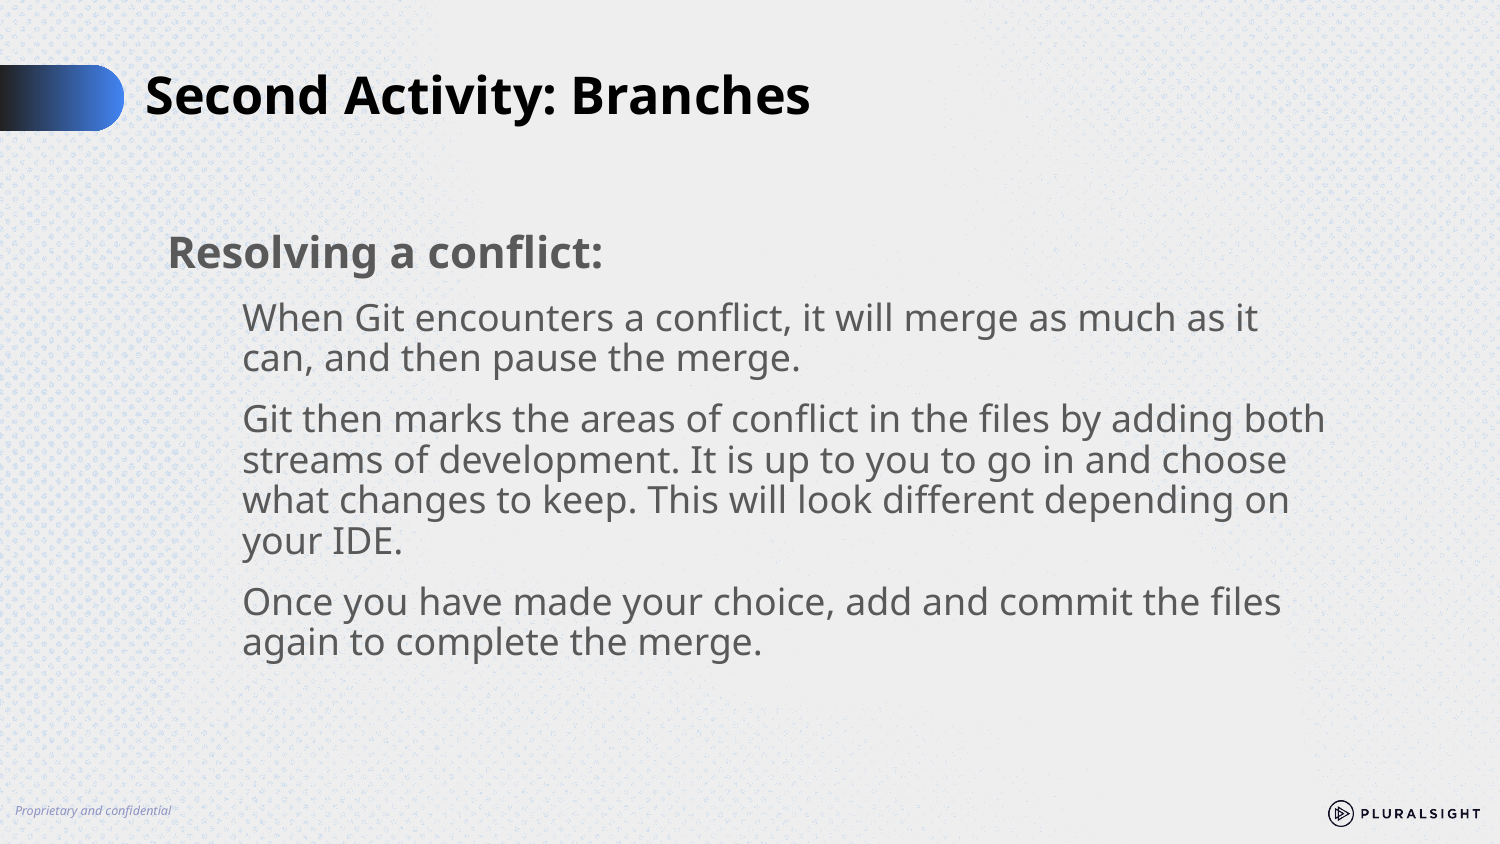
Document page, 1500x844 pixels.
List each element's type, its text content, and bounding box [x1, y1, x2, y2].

picture [0, 0, 1500, 844]
title Second Activity: Branches [130, 55, 1425, 141]
list Resolving a conflict: When Git encounters a conflict, it will merge as much as it can, and then pause the merge. Git then marks the areas of conflict in the files by adding both streams of development. It is up to you to go in and choose what changes to keep. This will look different depending on your IDE. Once you have made your choice, add and commit the files again to complete the merge. [152, 223, 1348, 736]
